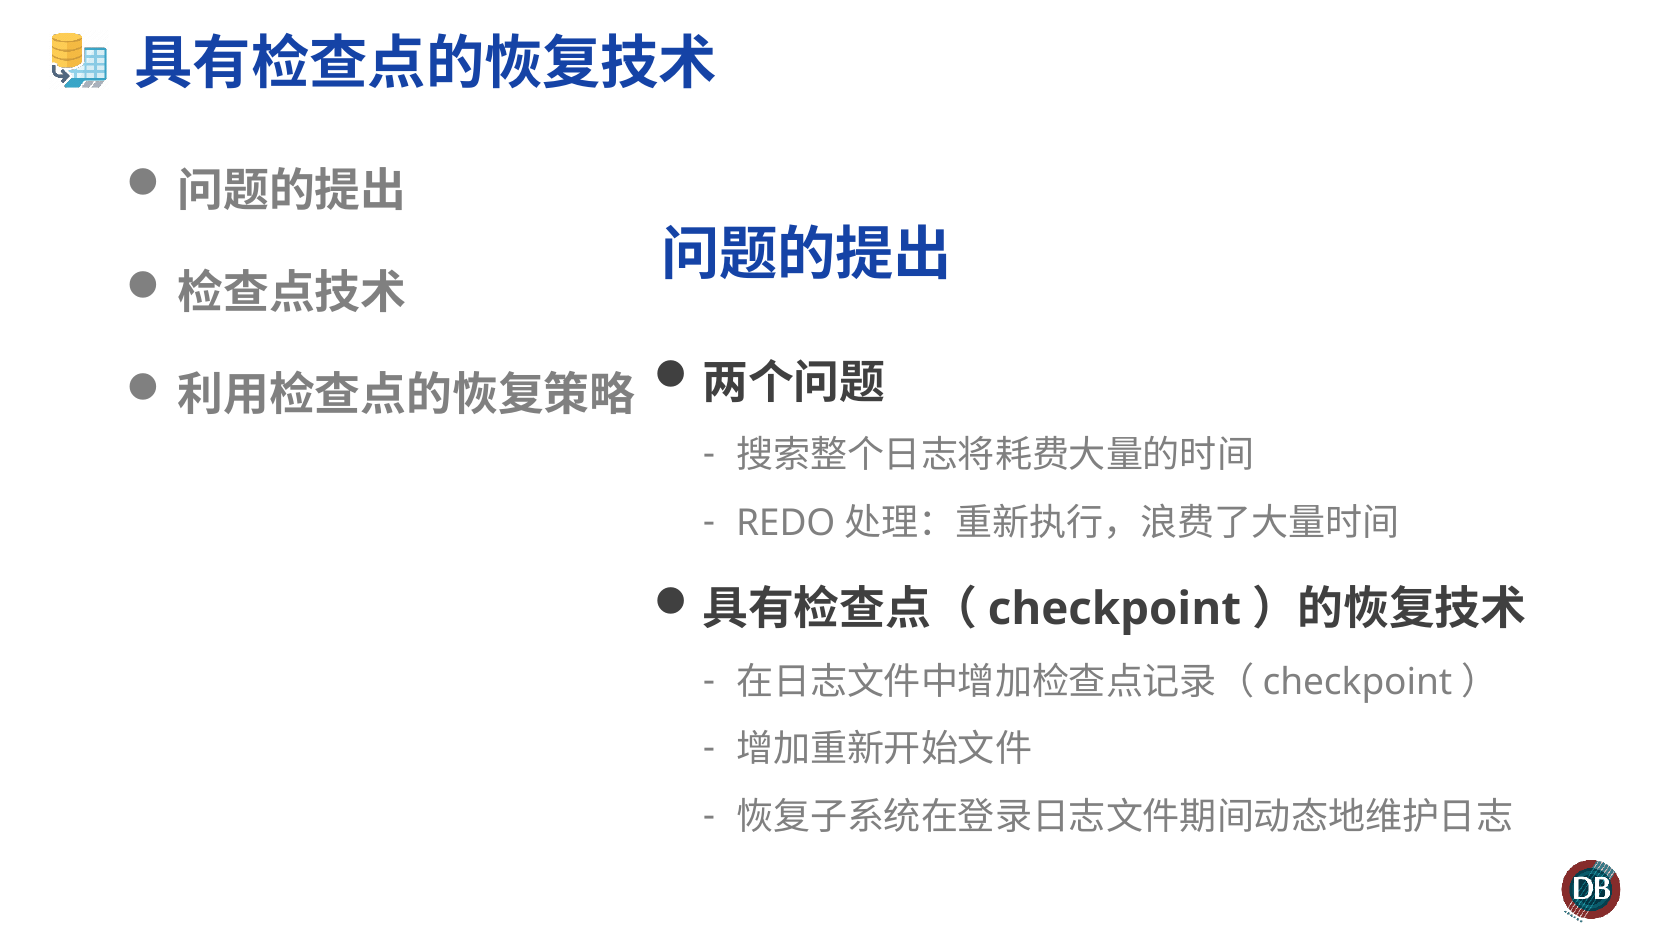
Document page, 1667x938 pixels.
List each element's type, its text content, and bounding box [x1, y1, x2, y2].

text_box 问题的提出 [644, 208, 1578, 294]
text_box 两个问题 搜索整个日志将耗费大量的时间 REDO处理：重新执行，浪费了大量时间 具有检查点（checkpoint）的恢复技术 在日志文件中增加检查点记录（checkpoint） 增加重新开始文件 恢复子系统在登录日志文件期间动态地维护日志 [639, 317, 1576, 845]
list 问题的提出 检查点技术 利用检查点的恢复策略 [112, 126, 1590, 669]
picture [1557, 858, 1623, 924]
picture [49, 30, 109, 90]
title 具有检查点的恢复技术 [118, 17, 1590, 103]
